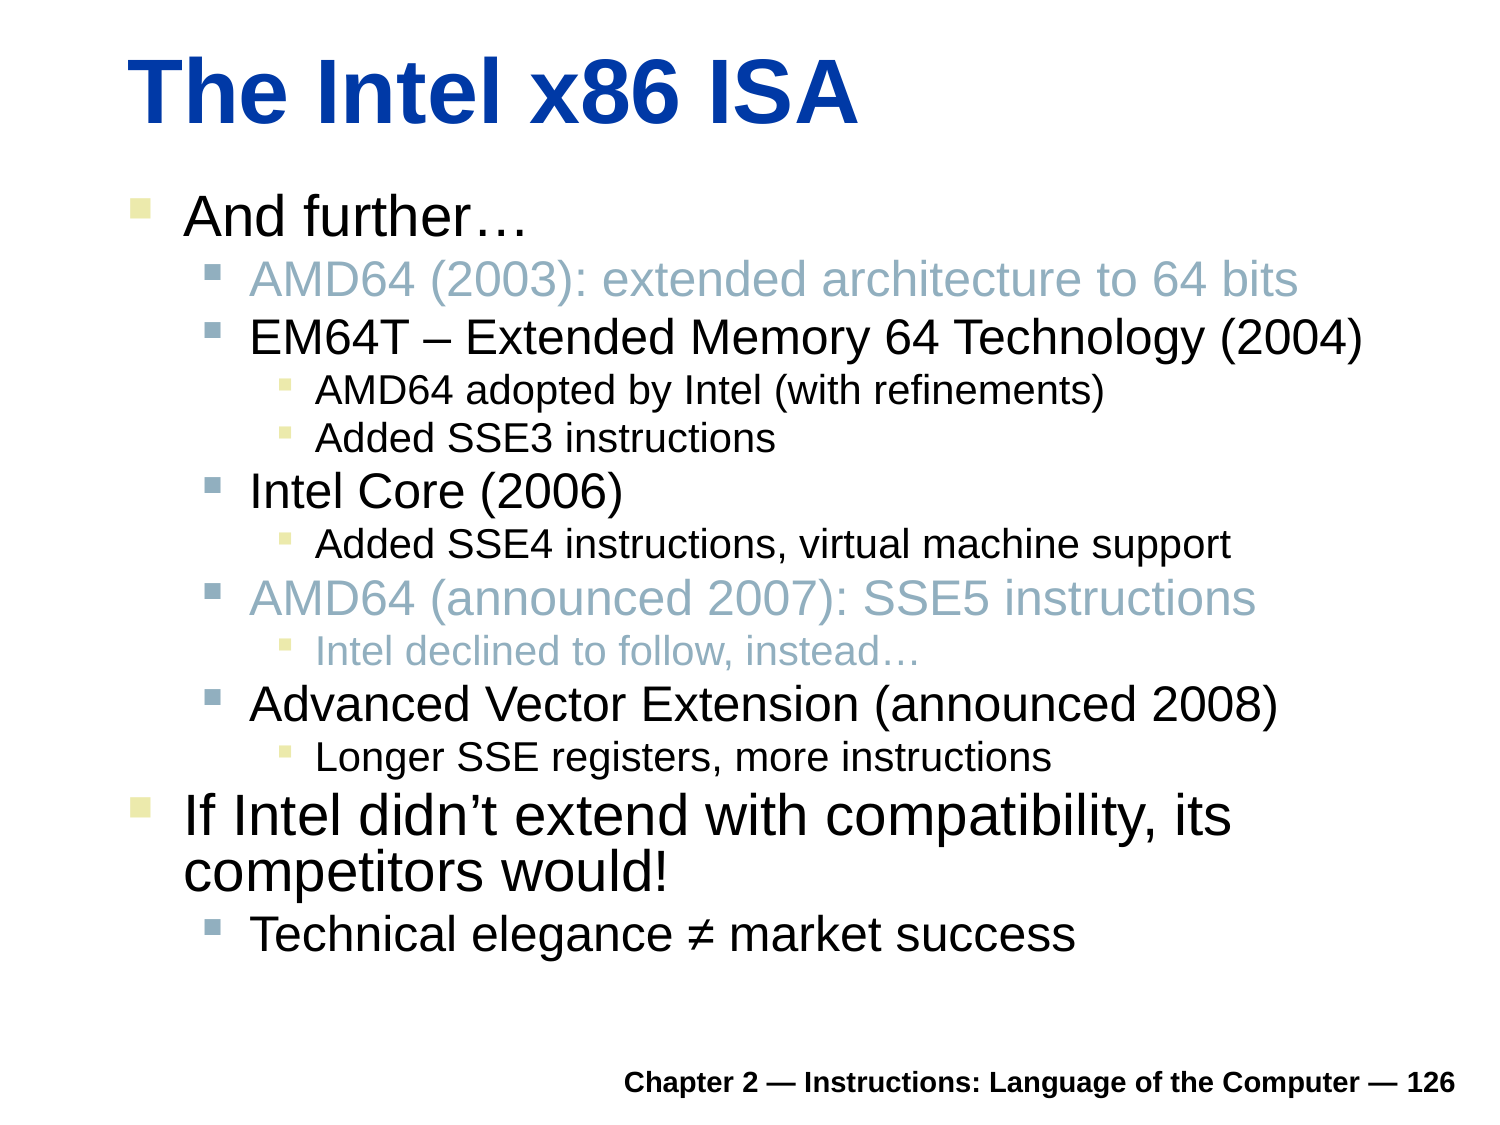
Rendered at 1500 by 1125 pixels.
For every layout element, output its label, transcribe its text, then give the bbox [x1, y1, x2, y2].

list And further… AMD64 (2003): extended architecture to 64 bits EM64T – Extended Memory 64 Technology (2004) AMD64 adopted by Intel (with refinements) Added SSE3 instructions Intel Core (2006) Added SSE4 instructions, virtual machine support AMD64 (announced 2007): SSE5 instructions Intel declined to follow, instead… Advanced Vector Extension (announced 2008) Longer SSE registers, more instructions If Intel didn’t extend with compatibility, its competitors would! Technical elegance ≠ market success [112, 184, 1469, 1024]
title The Intel x86 ISA [112, 23, 1468, 149]
footer Chapter 2 — Instructions: Language of the Computer — 126 [277, 1046, 1471, 1106]
